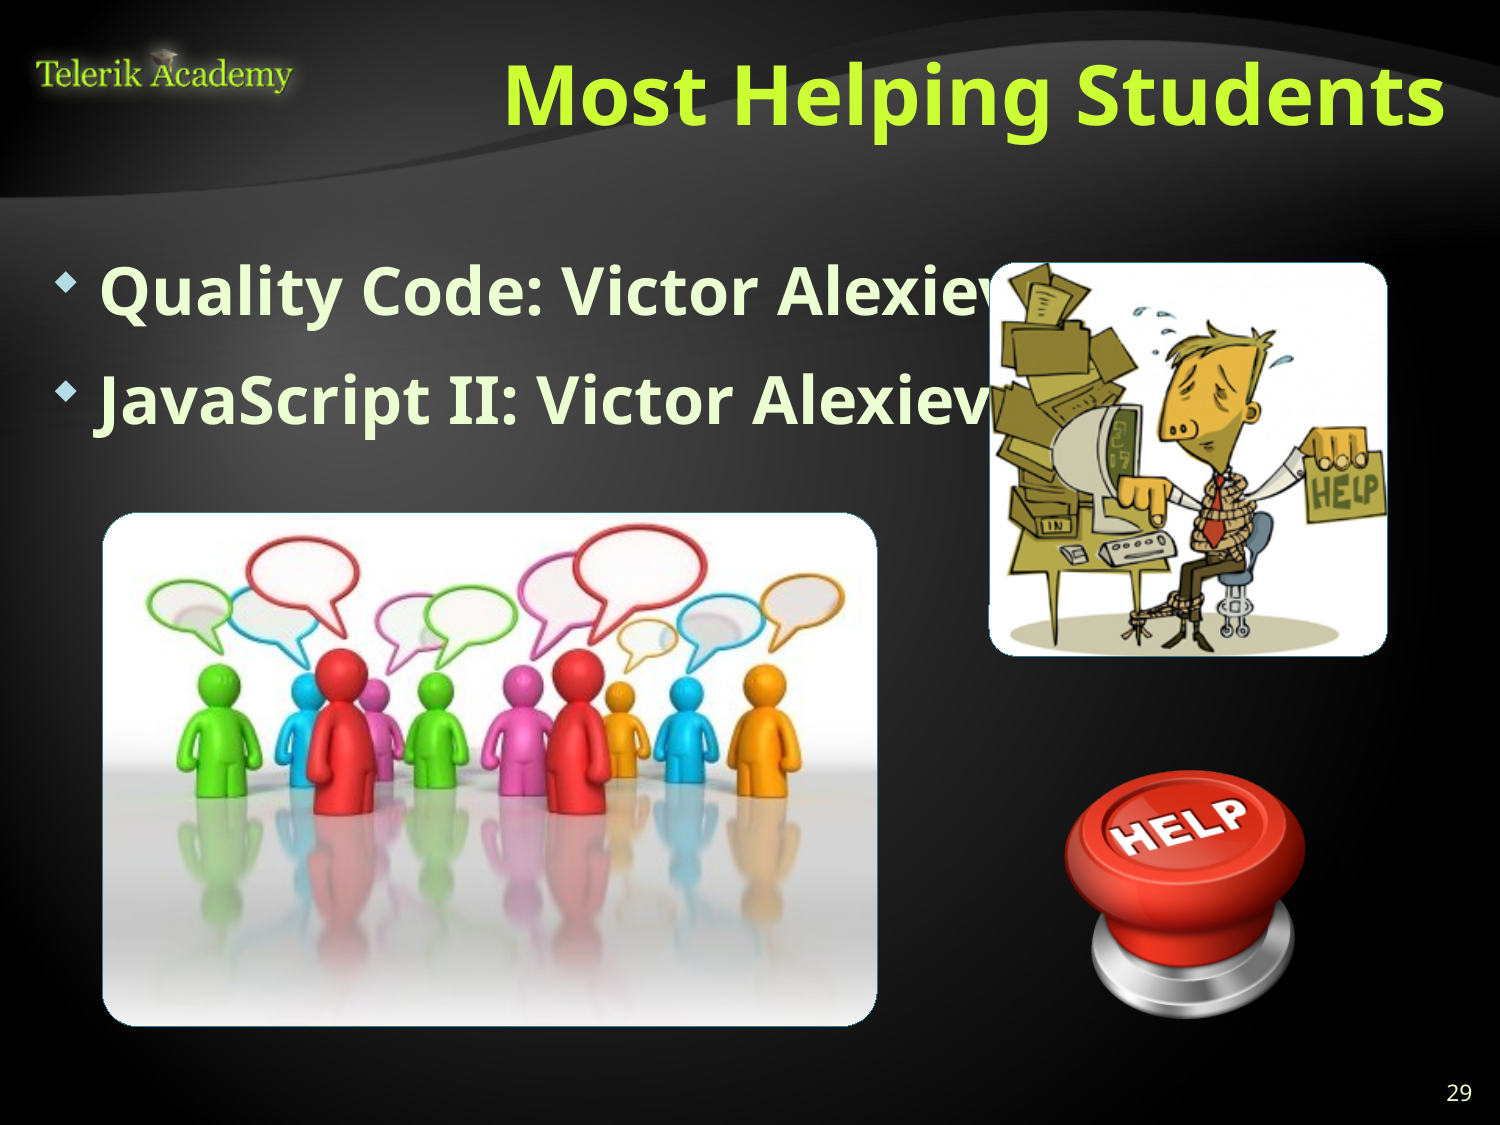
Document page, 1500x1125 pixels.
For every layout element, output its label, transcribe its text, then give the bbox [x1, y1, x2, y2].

list Quality Code: Victor Alexiev JavaScript II: Victor Alexiev [37, 237, 1463, 1084]
picture [0, 0, 1500, 1125]
title Most Helping Students [300, 24, 1463, 175]
slide_number 29 [1412, 1074, 1488, 1113]
